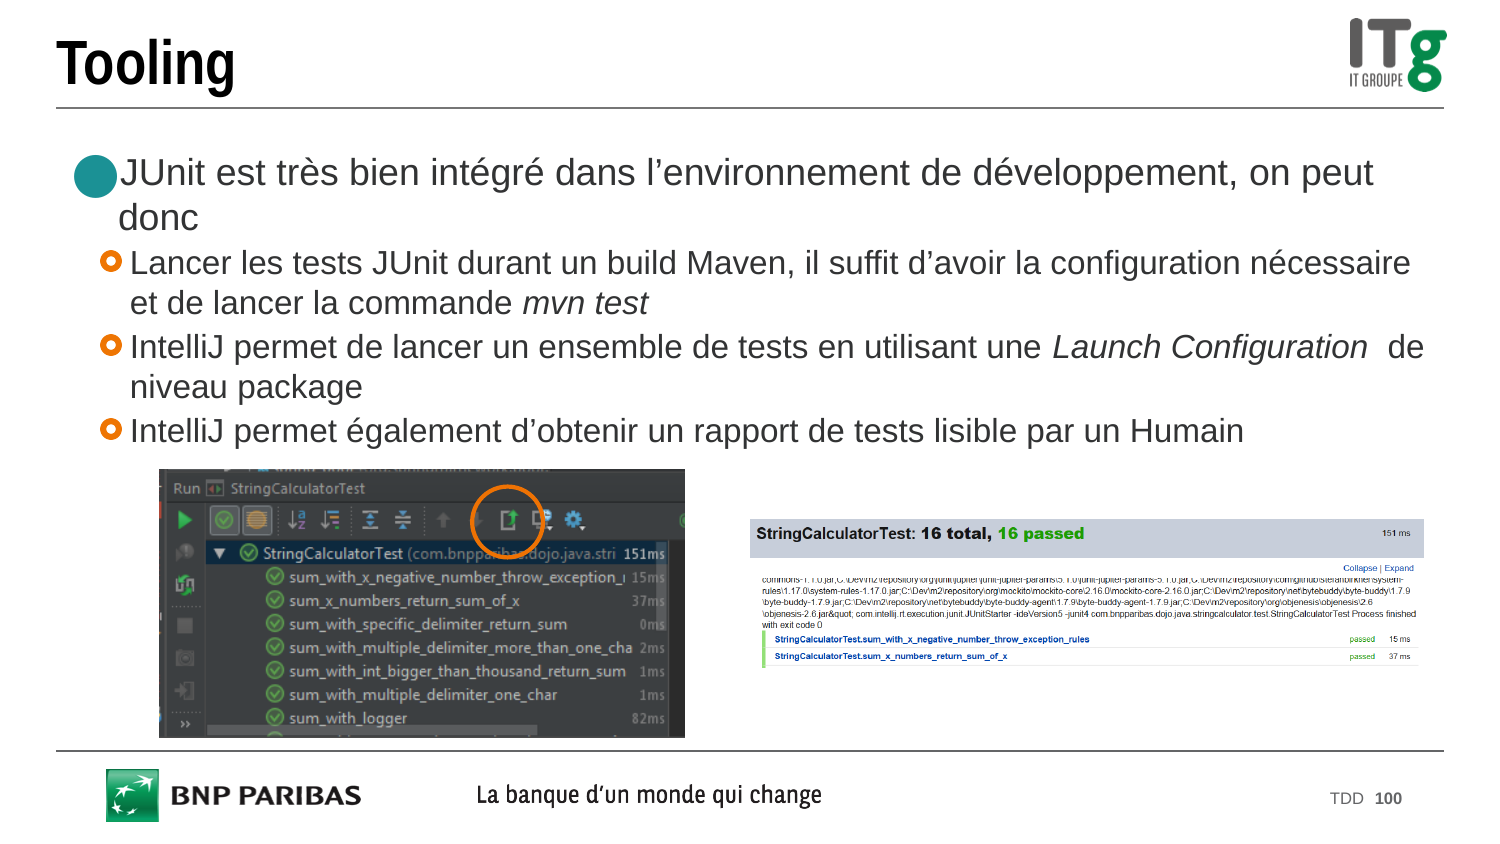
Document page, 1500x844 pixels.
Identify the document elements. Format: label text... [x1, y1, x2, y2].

picture [106, 769, 361, 822]
picture [159, 468, 686, 738]
title Tooling [56, 14, 1444, 106]
picture [100, 250, 122, 272]
picture [749, 519, 1424, 668]
slide_number 100 [1372, 786, 1403, 810]
picture [478, 784, 821, 809]
footer TDD [1033, 786, 1365, 810]
picture [100, 418, 122, 440]
list JUnit est très bien intégré dans l’environnement de développement, on peut donc Lancer les tests JUnit durant un build Maven, il suffit d’avoir la configuration nécessaire et de lancer la commande mvn test IntelliJ permet de lancer un ensemble de tests en utilisant une Launch Configuration de niveau package IntelliJ permet également d’obtenir un rapport de tests lisible par un Humain [56, 139, 1444, 729]
picture [100, 334, 122, 356]
